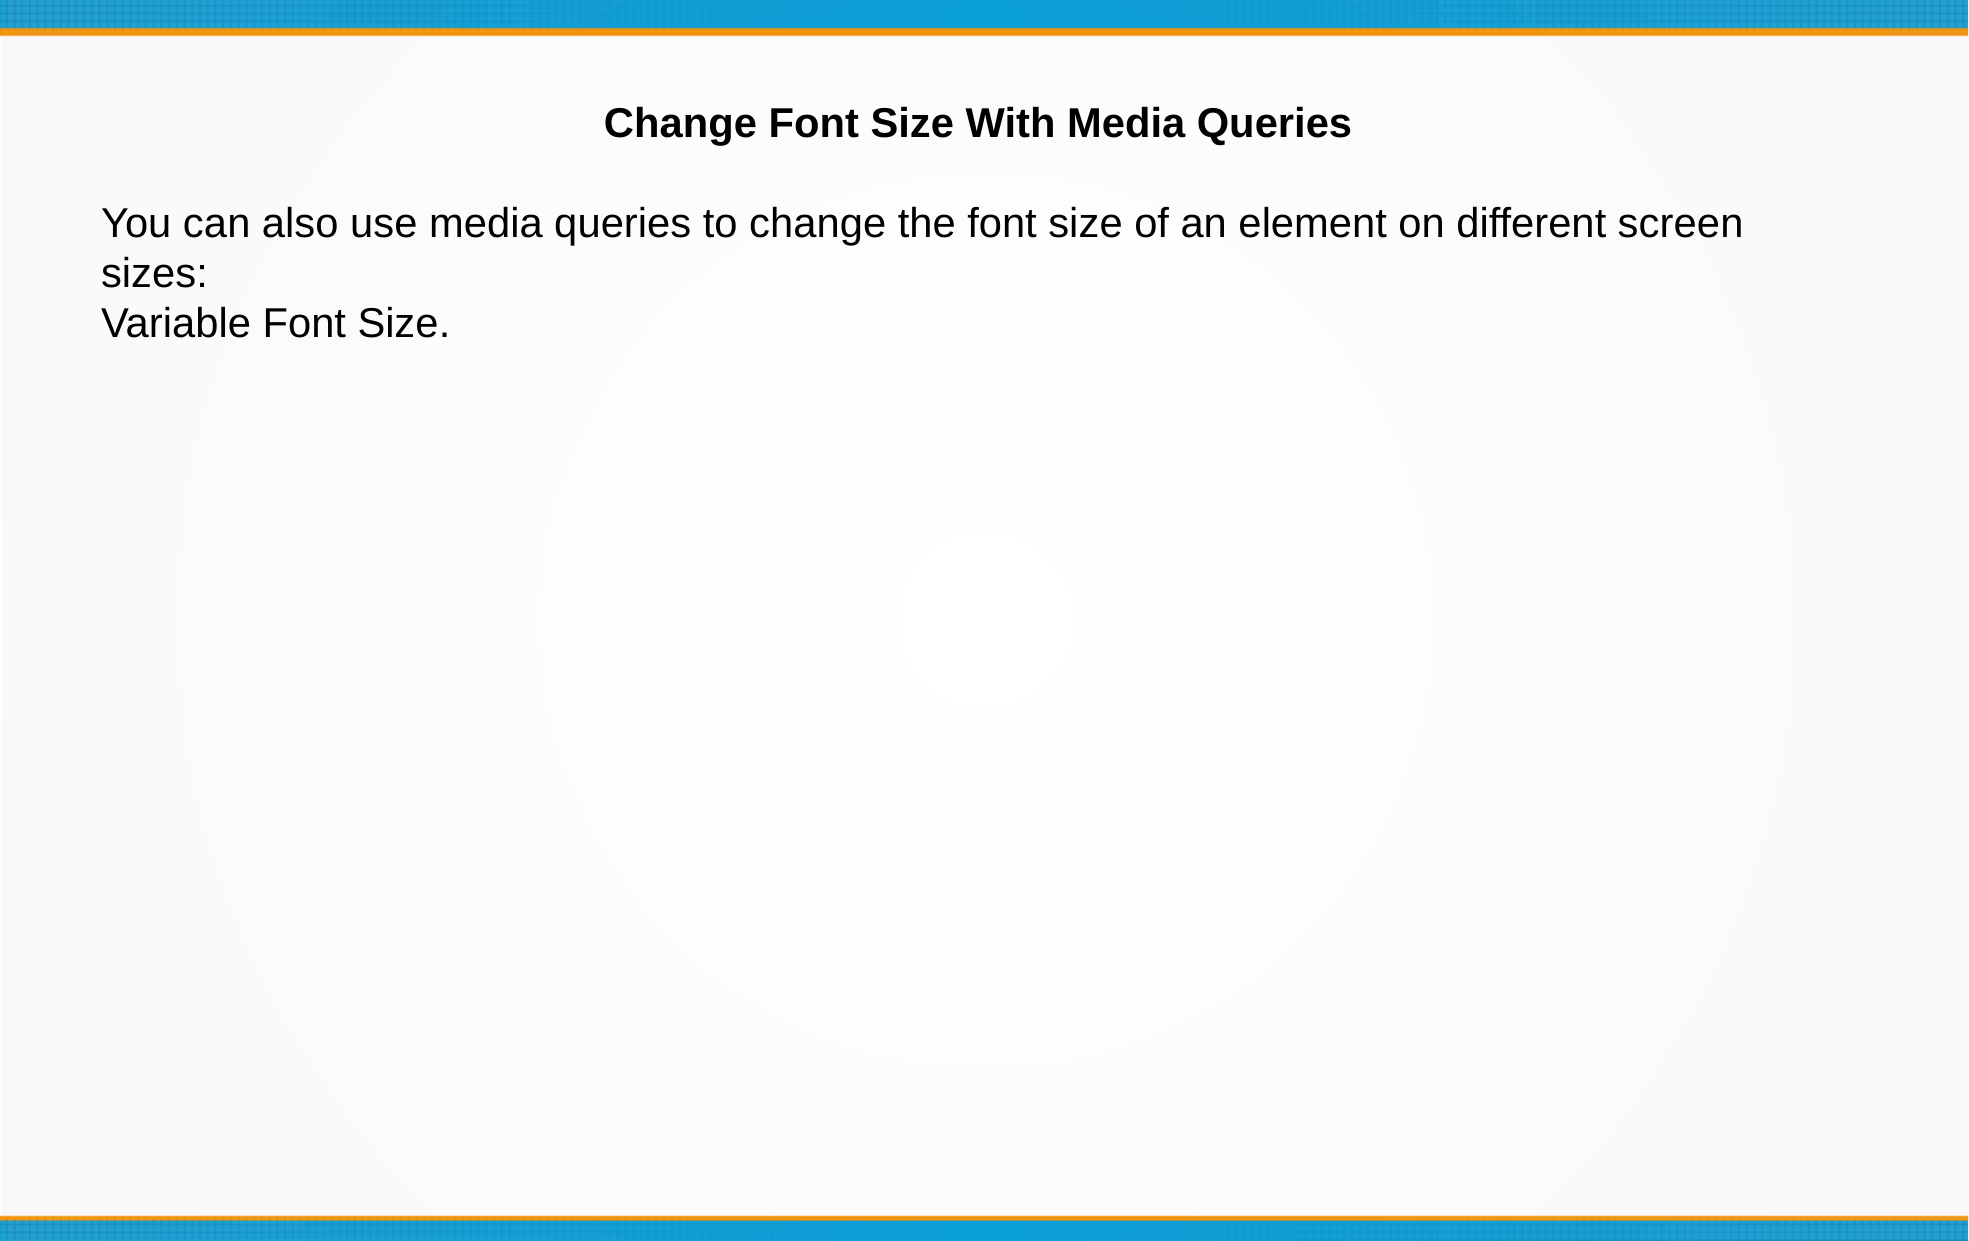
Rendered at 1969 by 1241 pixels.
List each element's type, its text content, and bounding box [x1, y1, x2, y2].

picture [0, 0, 1969, 1241]
text_box Change Font Size With Media Queries You can also use media queries to change the font size of an element on different screen sizes: Variable Font Size. [86, 88, 1870, 354]
